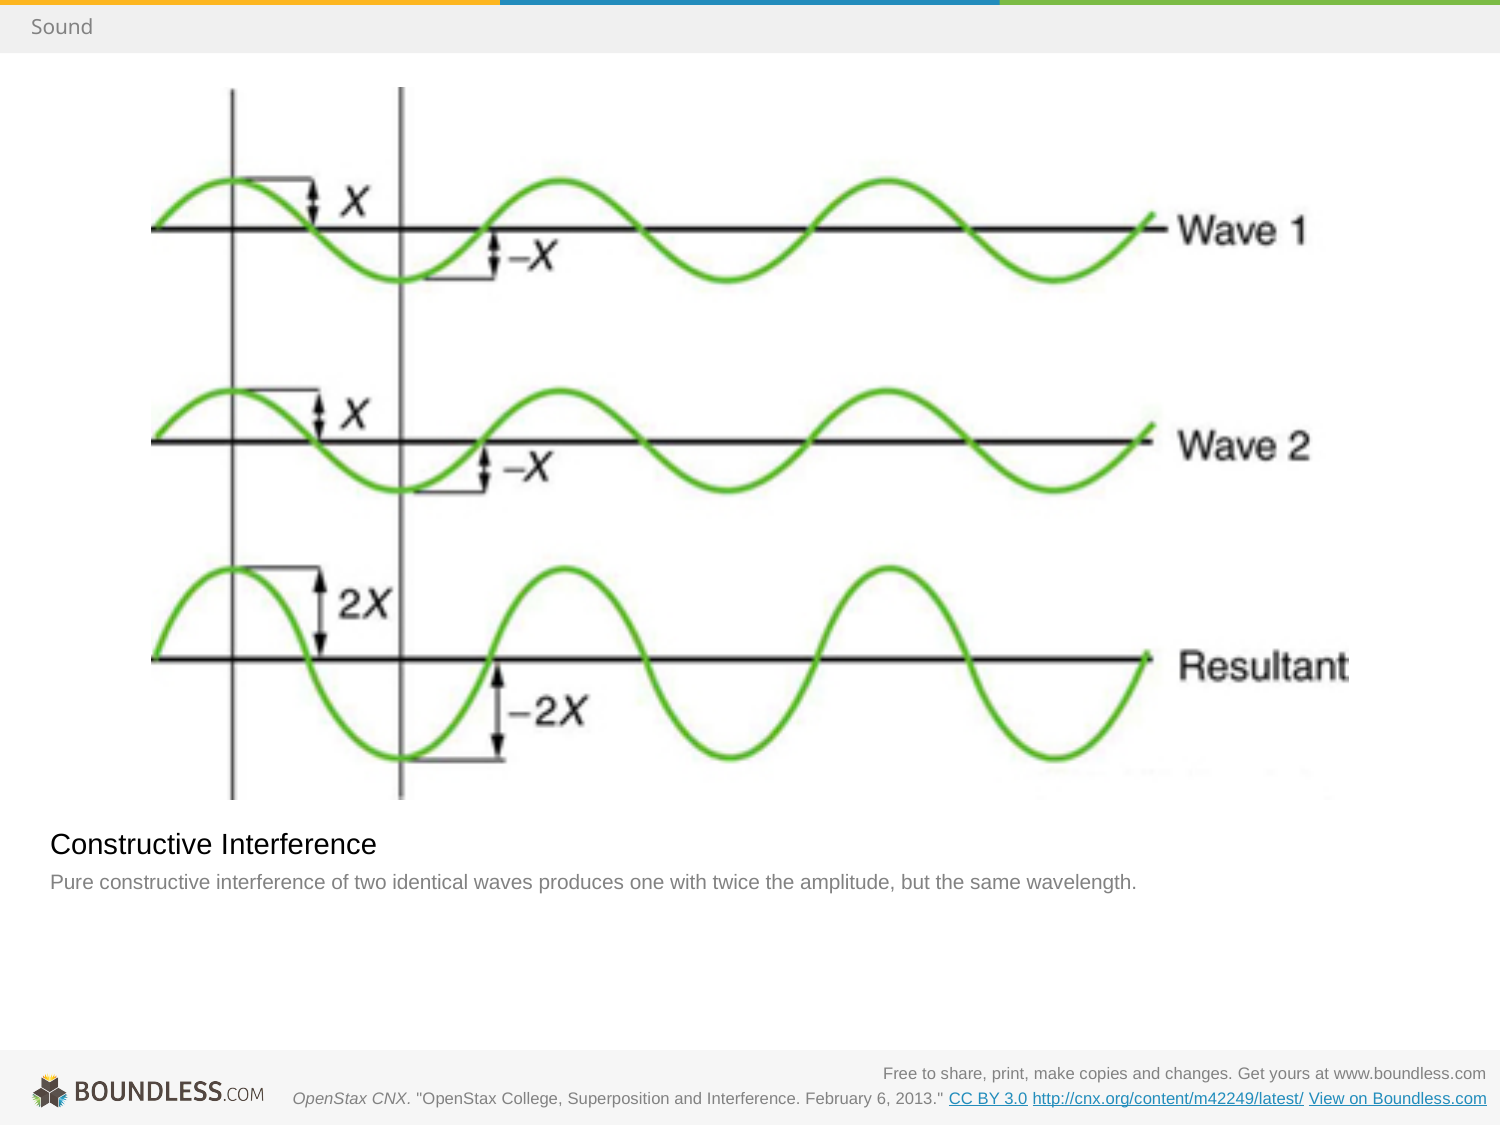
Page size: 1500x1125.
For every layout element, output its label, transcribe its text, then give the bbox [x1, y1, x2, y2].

text_box Sound [31, 13, 1475, 38]
picture [150, 87, 1349, 801]
picture [30, 1072, 265, 1109]
text_box [0, 1050, 1500, 1125]
text_box Free to share, print, make copies and changes. Get yours at www.boundless.com [649, 1062, 1488, 1087]
text_box [0, 2, 1500, 54]
text_box OpenStax CNX. "OpenStax College, Superposition and Interference. February 6, 2013." CC BY 3.0 http://cnx.org/content/m42249/latest/ View on Boundless.com [274, 1087, 1488, 1125]
list Constructive Interference Pure constructive interference of two identical waves produces one with twice the amplitude, but the same wavelength. [50, 825, 1450, 1038]
